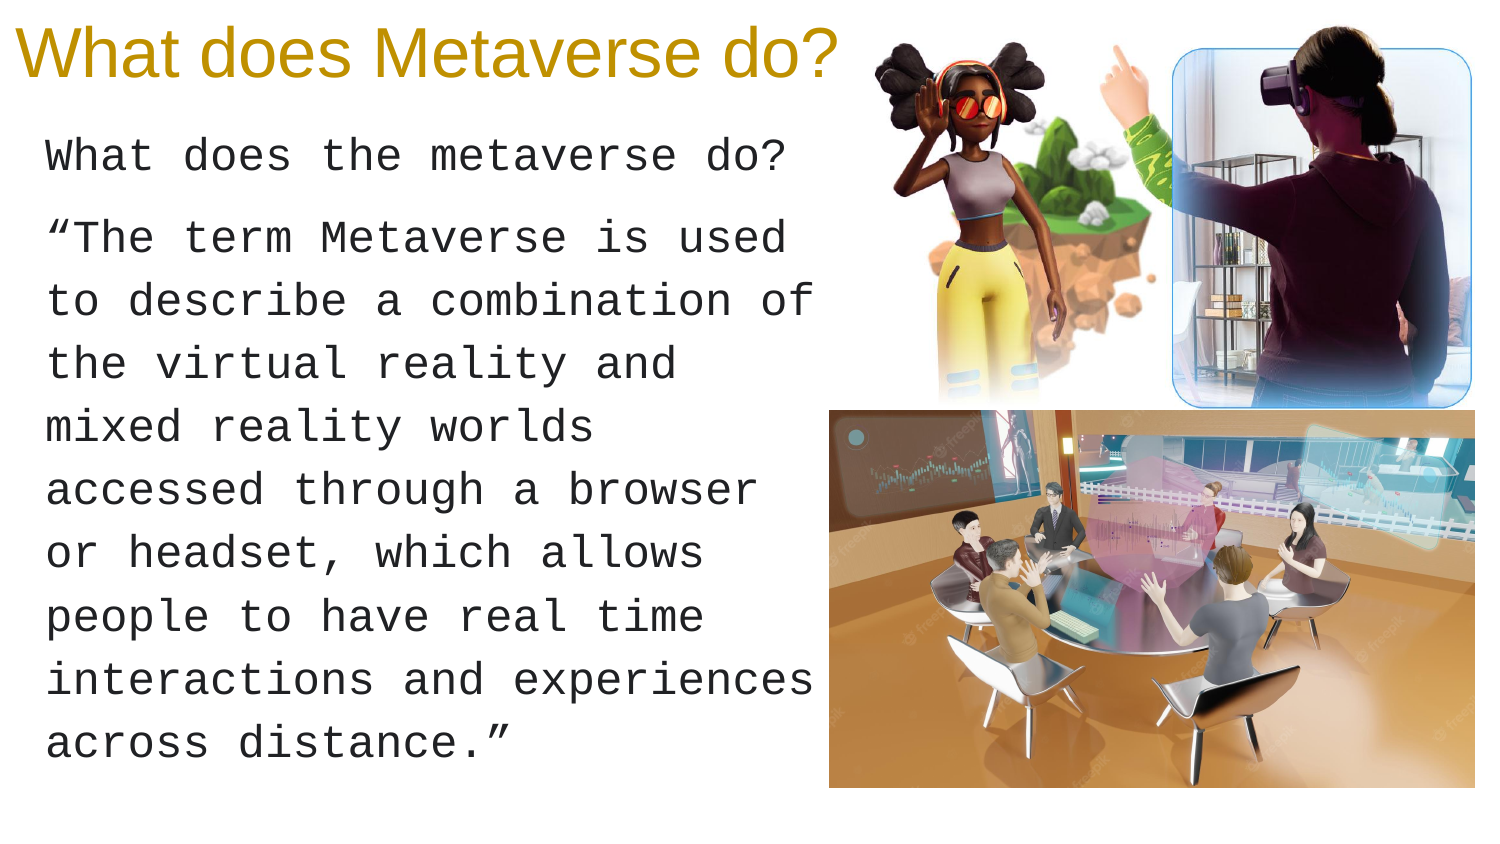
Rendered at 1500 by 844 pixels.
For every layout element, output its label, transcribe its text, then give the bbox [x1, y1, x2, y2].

picture [828, 18, 1476, 788]
list What does Metaverse do? [0, 0, 984, 100]
text_box What does the metaverse do? “The term Metaverse is used to describe a combination of the virtual reality and mixed reality worlds accessed through a browser or headset, which allows people to have real time interactions and experiences across distance.” [30, 101, 847, 842]
